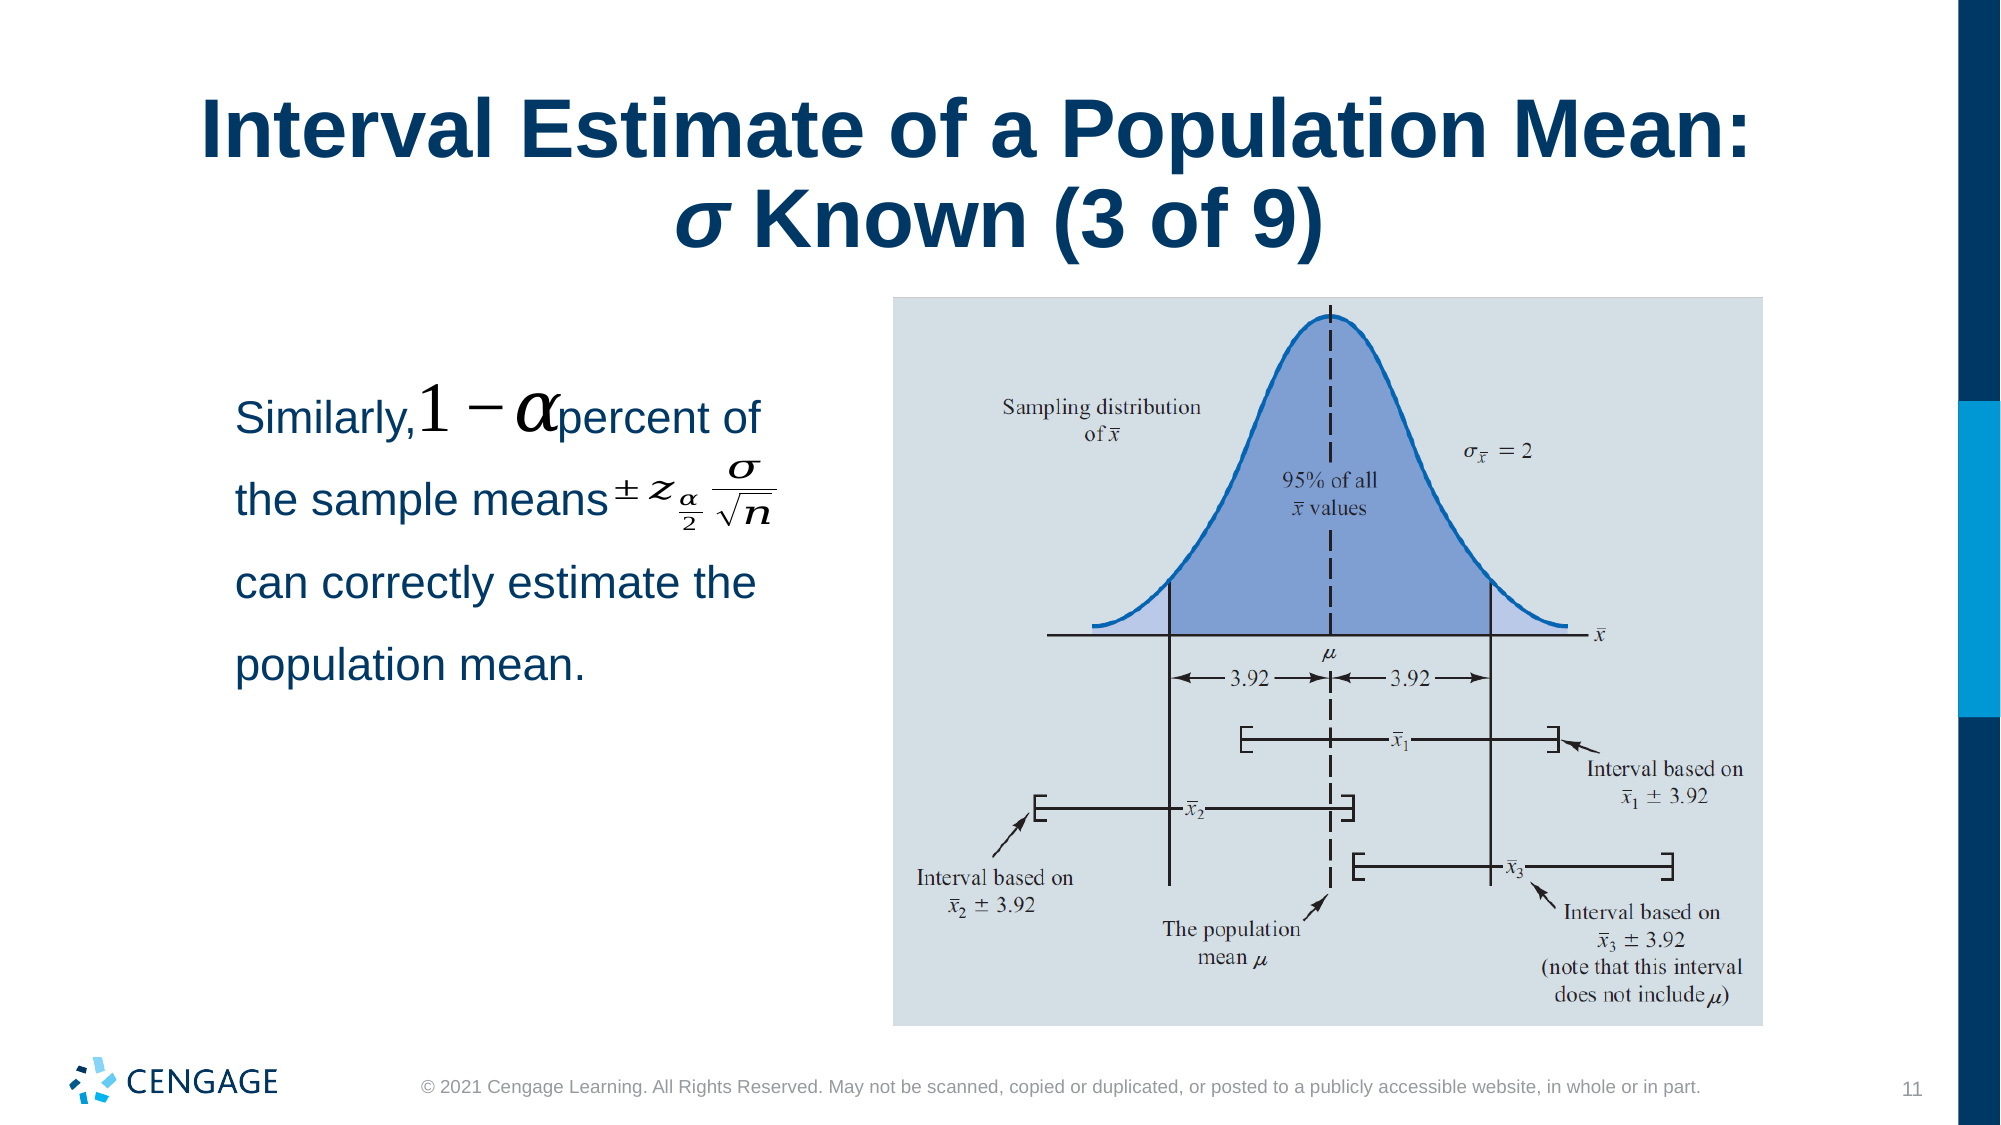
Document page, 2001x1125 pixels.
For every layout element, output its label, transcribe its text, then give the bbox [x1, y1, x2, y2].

picture [69, 1057, 277, 1104]
text_box Similarly, percent of the sample means can correctly estimate the population mean. [219, 352, 795, 705]
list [893, 297, 1763, 1026]
title Interval Estimate of a Population Mean: σ Known (3 of 9) [78, 77, 1923, 278]
